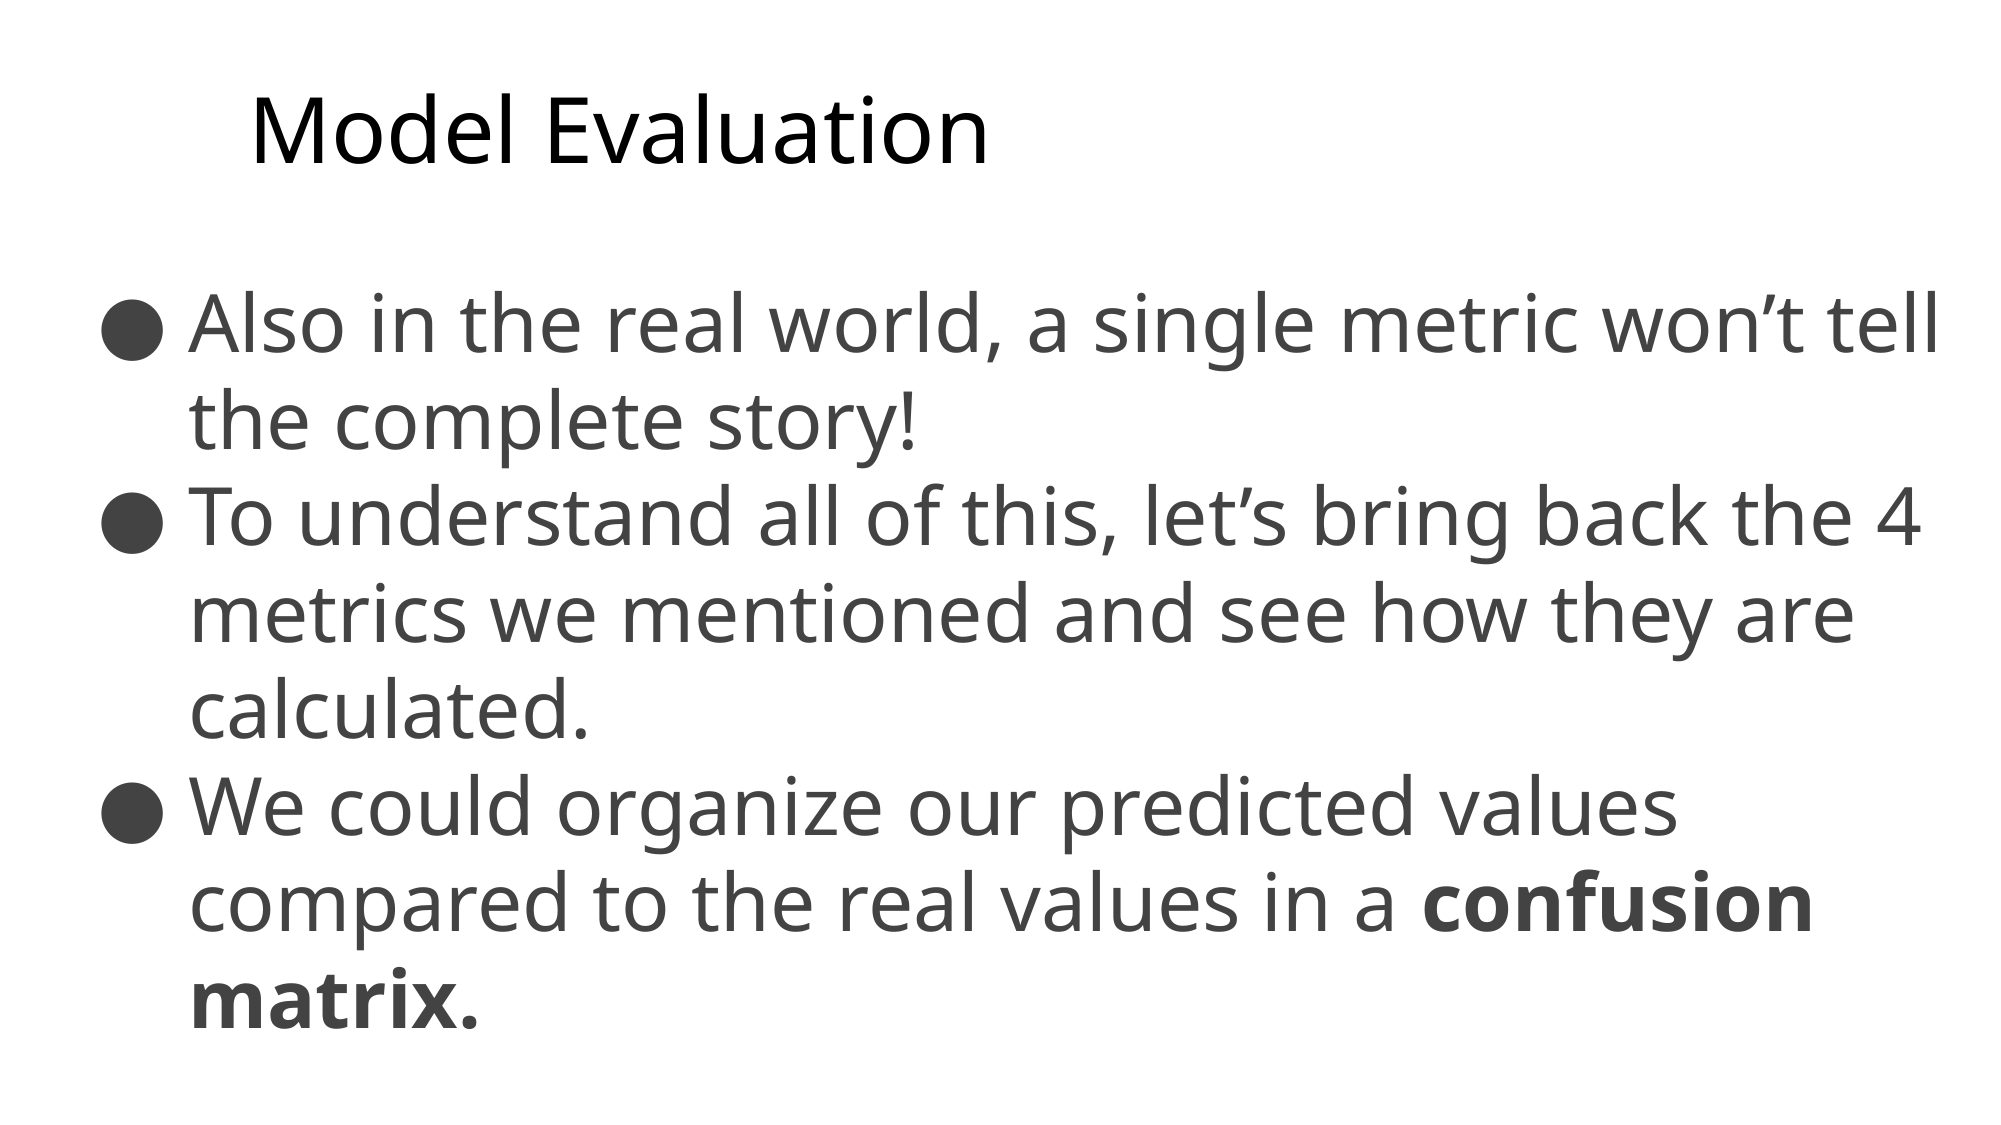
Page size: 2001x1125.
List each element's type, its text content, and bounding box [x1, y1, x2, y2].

list Also in the real world, a single metric won’t tell the complete story! To understand all of this, let’s bring back the 4 metrics we mentioned and see how they are calculated. We could organize our predicted values compared to the real values in a confusion matrix. [68, 252, 1968, 1000]
title Model Evaluation [228, 64, 1932, 190]
